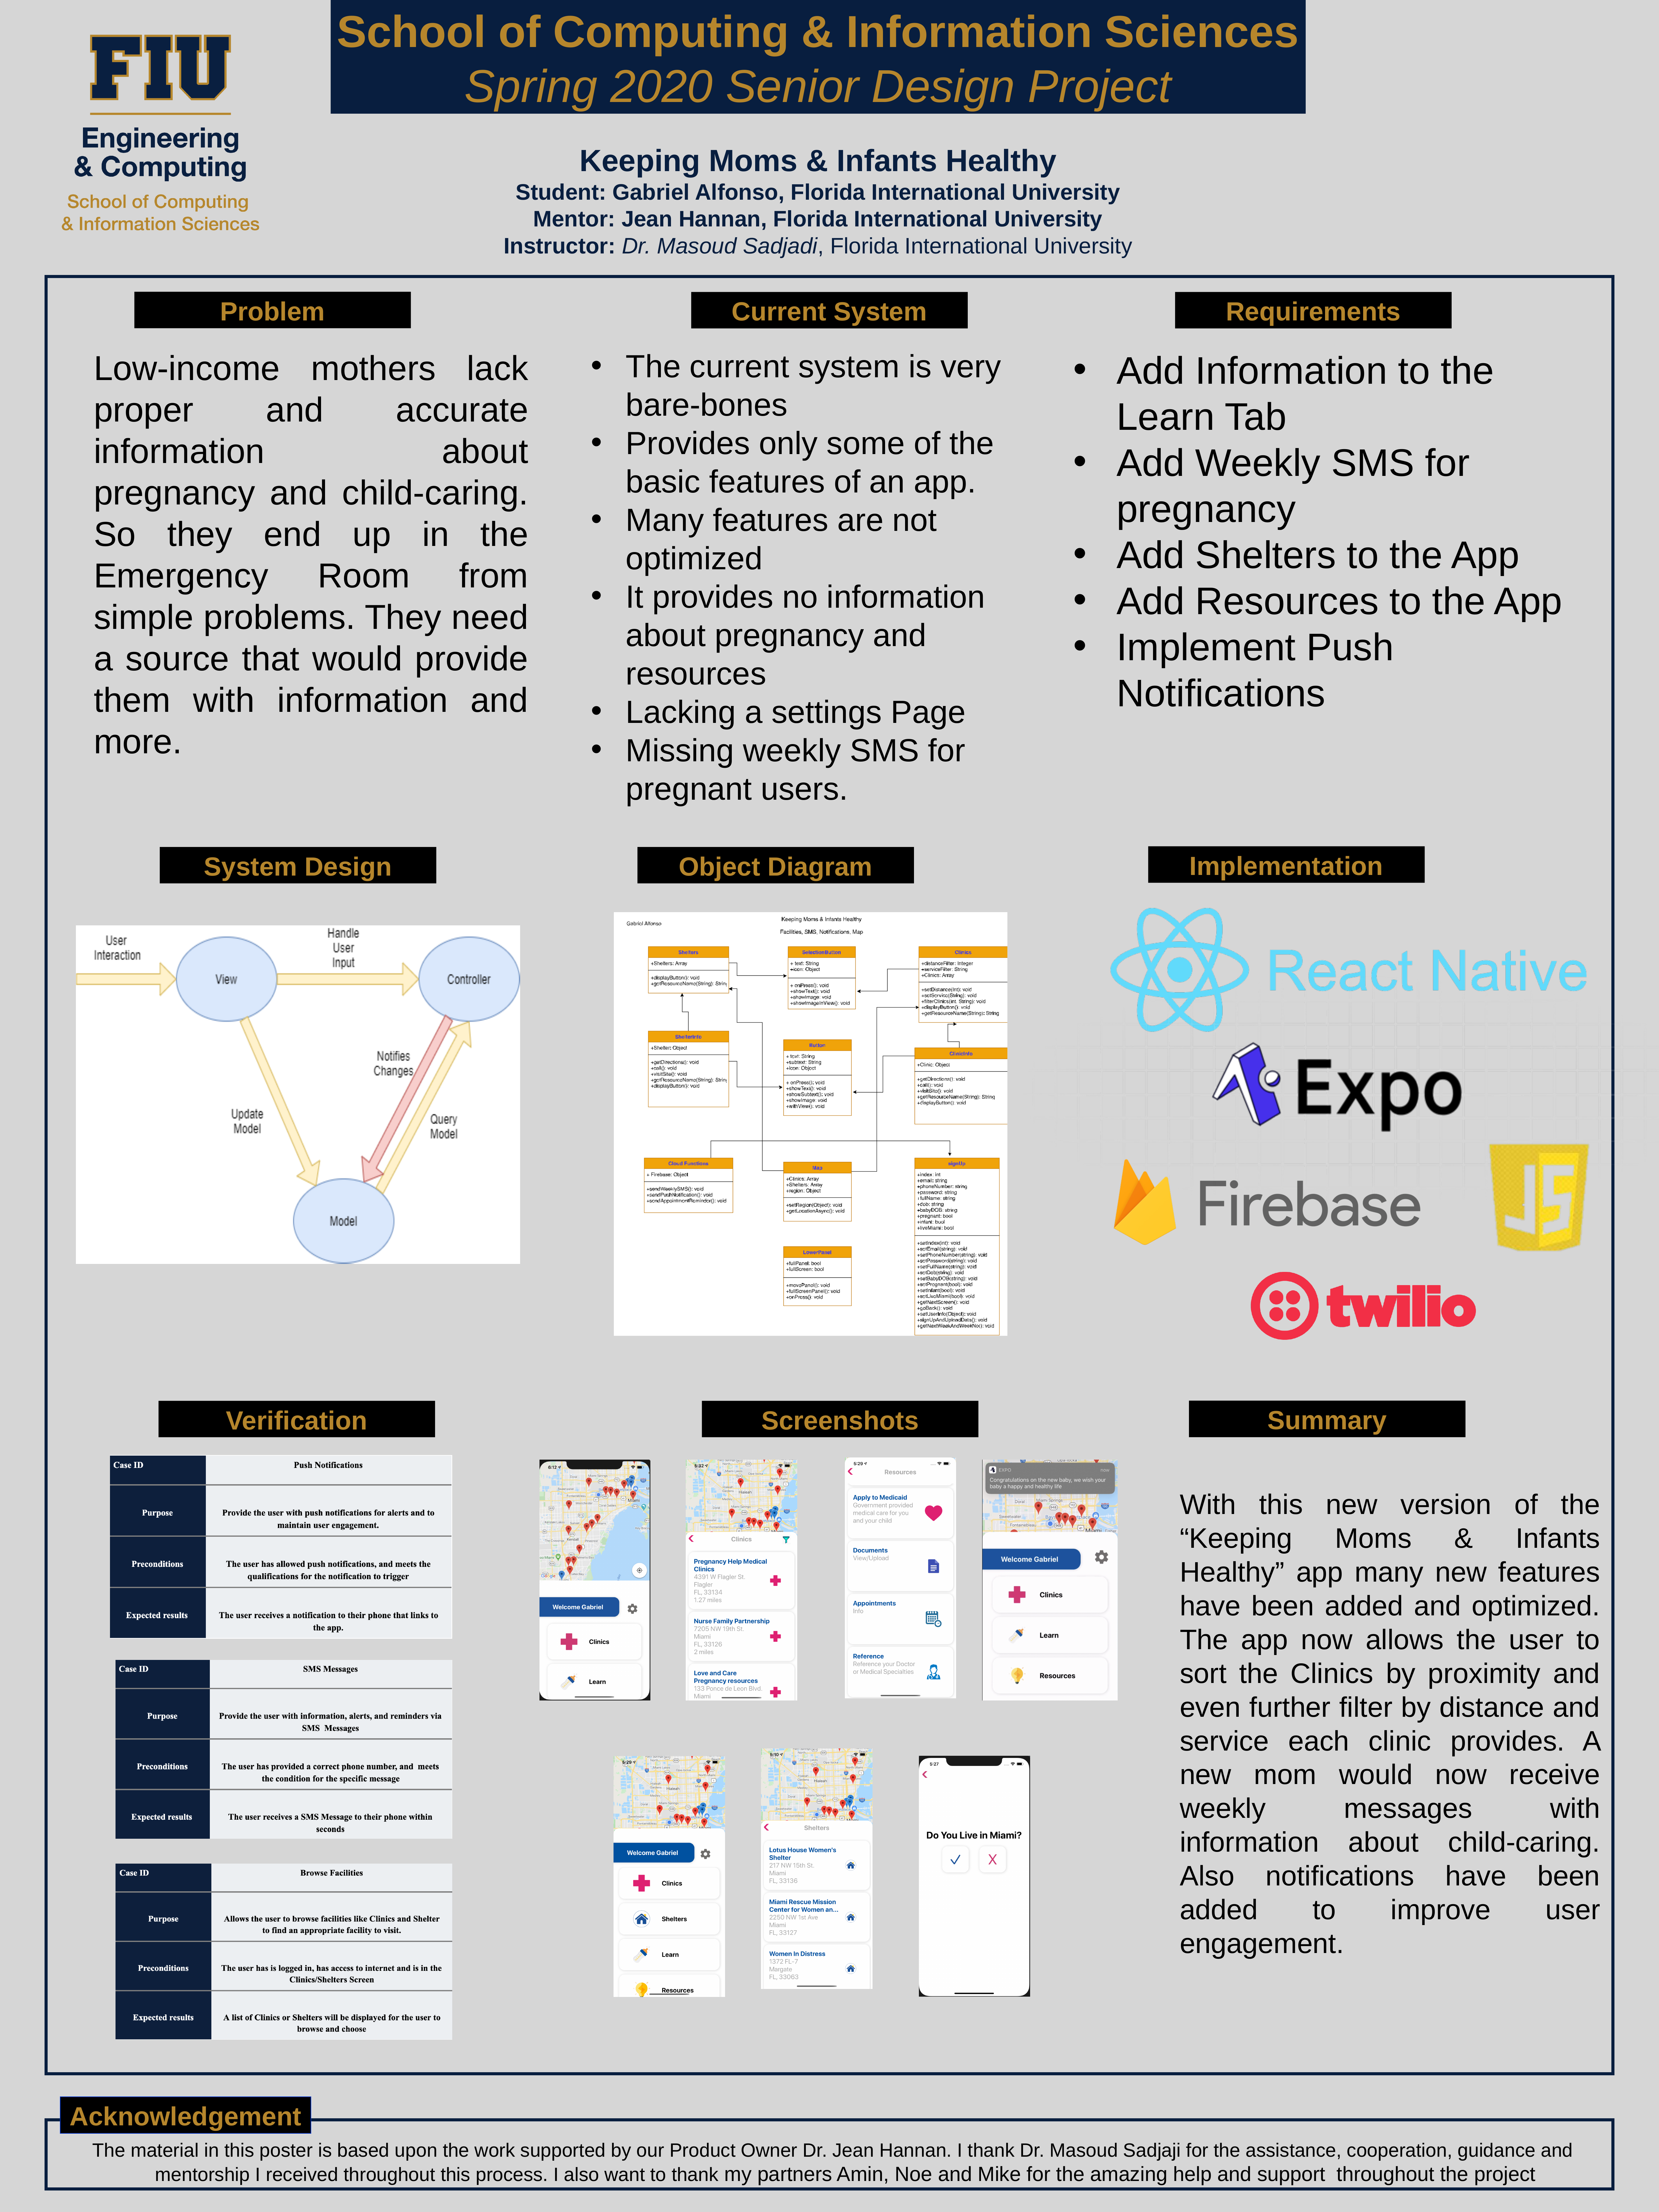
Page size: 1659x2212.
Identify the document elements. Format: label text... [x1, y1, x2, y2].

text_box Low-income mothers lack proper and accurate information about pregnancy and child-caring. So they end up in the Emergency Room from simple problems. They need a source that would provide them with information and more. [89, 343, 533, 763]
text_box Keeping Moms & Infants Healthy Student: Gabriel Alfonso, Florida International University Mentor: Jean Hannan, Florida International University Instructor: Dr. Masoud Sadjadi, Florida International University [331, 138, 1306, 261]
picture [1023, 907, 1659, 1374]
text_box School of Computing & Information Sciences Spring 2020 Senior Design Project [331, 0, 1306, 114]
text_box [46, 2120, 1613, 2189]
picture [116, 1864, 452, 2040]
picture [982, 1460, 1118, 1700]
picture [614, 1756, 725, 1997]
text_box Current System [691, 292, 968, 328]
text_box Implementation [1148, 846, 1425, 883]
text_box Screenshots [702, 1401, 979, 1437]
picture [686, 1460, 797, 1700]
picture [110, 1455, 452, 1639]
picture [76, 925, 520, 1264]
picture [116, 1660, 452, 1839]
text_box [46, 276, 1613, 2074]
text_box Verification [159, 1401, 435, 1437]
picture [539, 1460, 650, 1700]
text_box System Design [160, 847, 437, 884]
picture [845, 1457, 956, 1698]
text_box The current system is very bare-bones Provides only some of the basic features of an app. Many features are not optimized It provides no information about pregnancy and resources Lacking a settings Page Missing weekly SMS for pregnant users. [586, 343, 1050, 809]
text_box Problem [134, 292, 411, 328]
text_box Add Information to the Learn Tab Add Weekly SMS for pregnancy Add Shelters to the App Add Resources to the App Implement Push Notifications [1069, 343, 1607, 716]
text_box Summary [1189, 1401, 1466, 1437]
text_box Object Diagram [637, 847, 914, 884]
text_box With this new version of the “Keeping Moms & Infants Healthy” app many new features have been added and optimized. The app now allows the user to sort the Clinics by proximity and even further filter by distance and service each clinic provides. A new mom would now receive weekly messages with information about child-caring. Also notifications have been added to improve user engagement. [1175, 1484, 1605, 1989]
picture [62, 35, 259, 231]
picture [761, 1748, 873, 1989]
text_box Acknowledgement [60, 2097, 311, 2133]
text_box Requirements [1175, 292, 1452, 328]
picture [919, 1756, 1030, 1997]
picture [614, 912, 1007, 1336]
